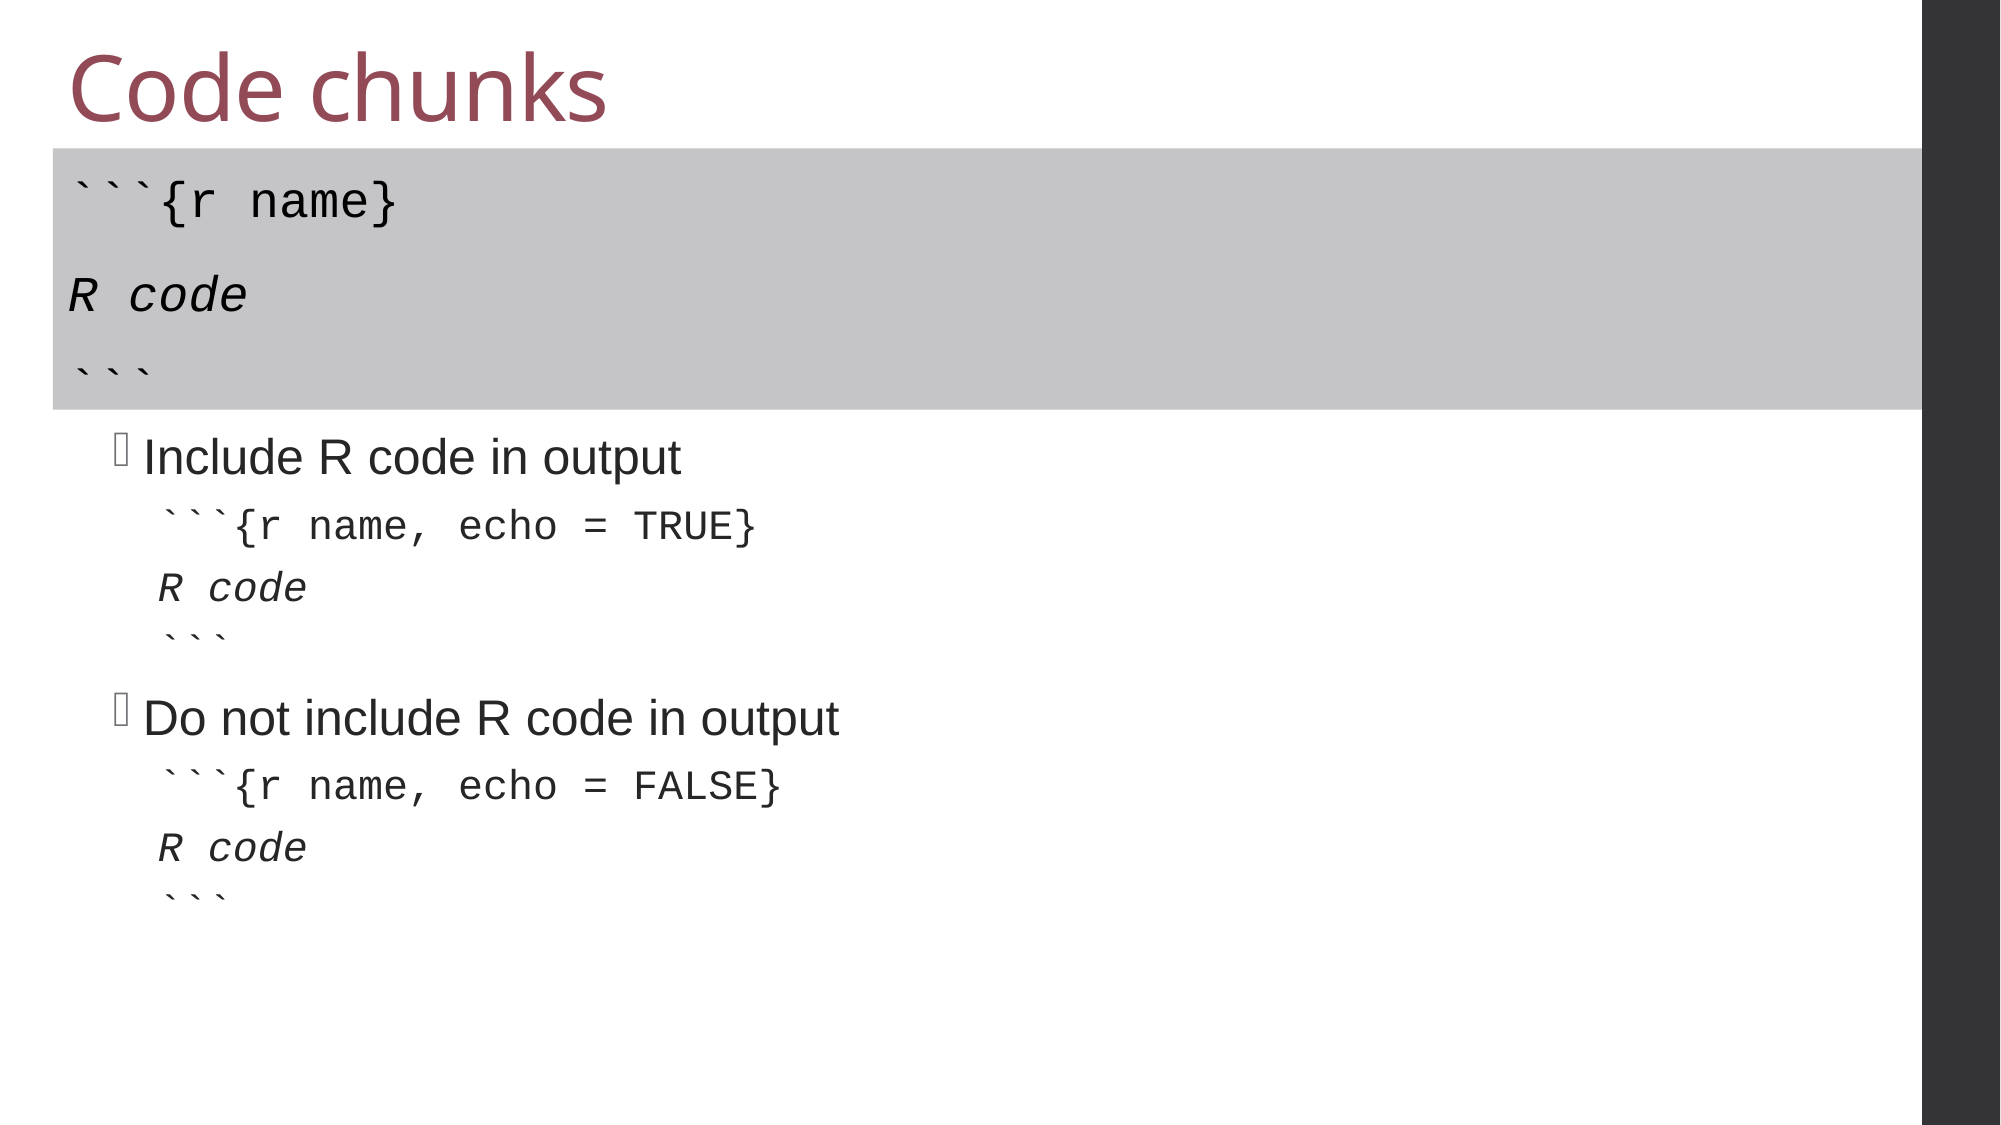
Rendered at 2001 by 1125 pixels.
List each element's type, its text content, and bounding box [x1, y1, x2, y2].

list ```{r name} R code ``` Include R code in output ```{r name, echo = TRUE} R code ``` Do not include R code in output ```{r name, echo = FALSE} R code ``` [52, 160, 1922, 1108]
text_box [52, 147, 1923, 411]
title Code chunks [52, 0, 1922, 149]
